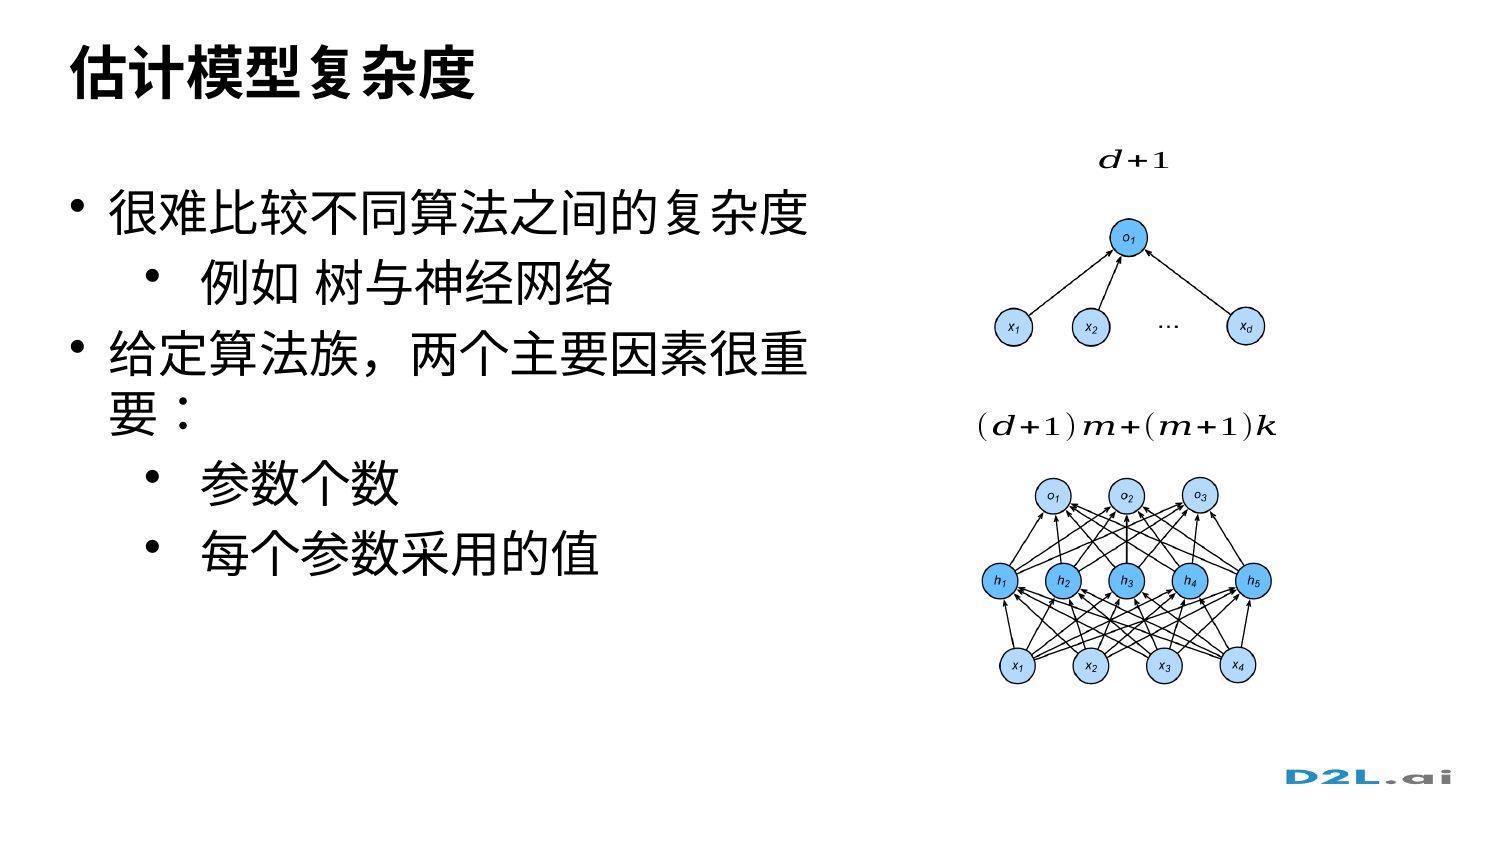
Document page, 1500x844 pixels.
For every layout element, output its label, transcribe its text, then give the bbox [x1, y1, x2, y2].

list 很难比较不同算法之间的复杂度 例如 树与神经网络 给定算法族，两个主要因素很重要： 参数个数 每个参数采用的值 [61, 173, 820, 758]
picture [1284, 745, 1454, 806]
picture [974, 208, 1279, 356]
title 估计模型复杂度 [61, 28, 1409, 119]
picture [974, 475, 1279, 691]
